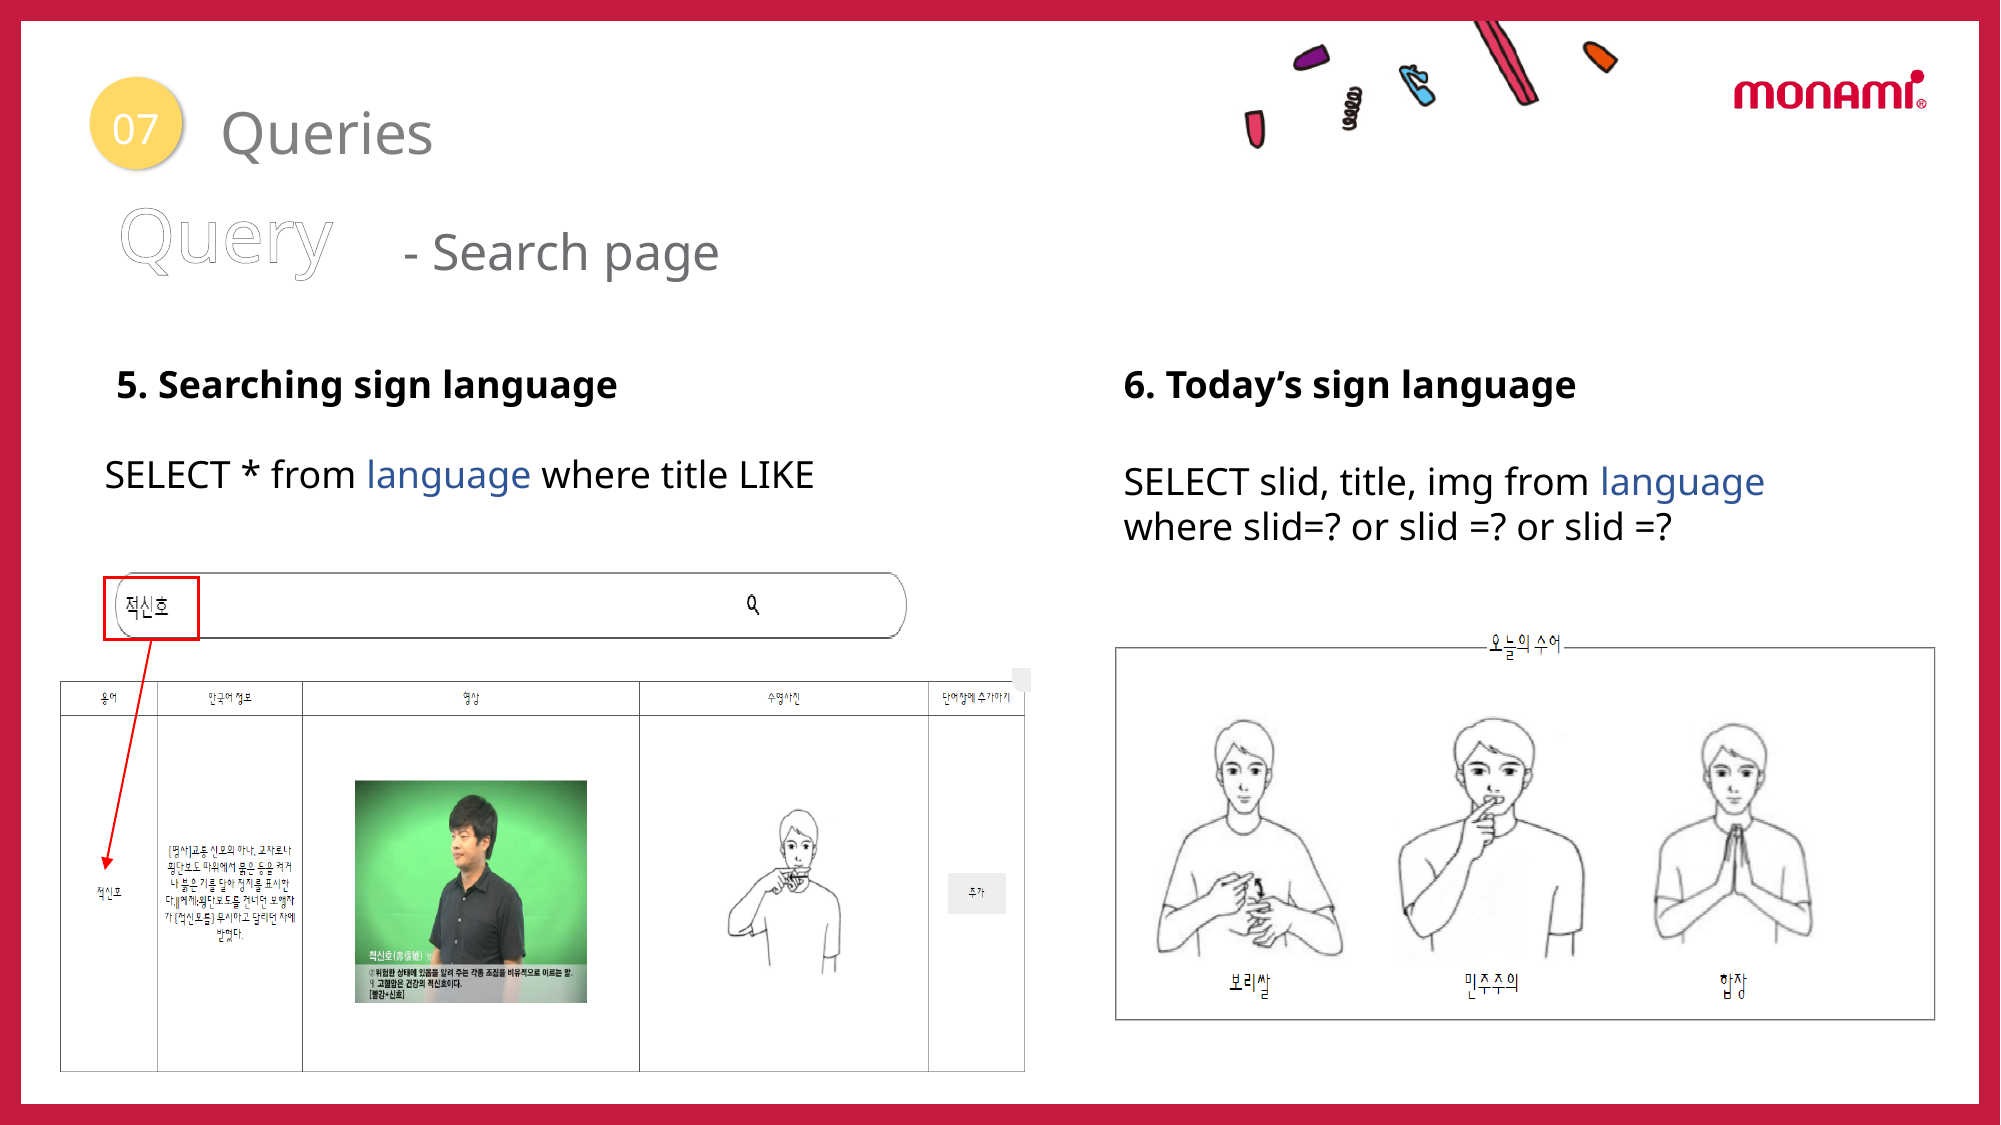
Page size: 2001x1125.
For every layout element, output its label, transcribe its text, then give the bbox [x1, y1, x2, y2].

picture [1721, 60, 1937, 118]
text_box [104, 639, 152, 870]
text_box SELECT slid, title, img from language where slid=? or slid =? or slid =? [1108, 450, 1859, 556]
text_box 6. Today’s sign language [1108, 353, 1606, 414]
text_box [9, 9, 1991, 1116]
picture [1090, 592, 1973, 1052]
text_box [89, 76, 704, 174]
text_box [89, 180, 765, 290]
picture [53, 538, 1031, 1082]
text_box SELECT * from language where title LIKE [89, 443, 1000, 503]
picture [1361, 0, 1504, 310]
text_box 5. Searching sign language [101, 353, 664, 414]
